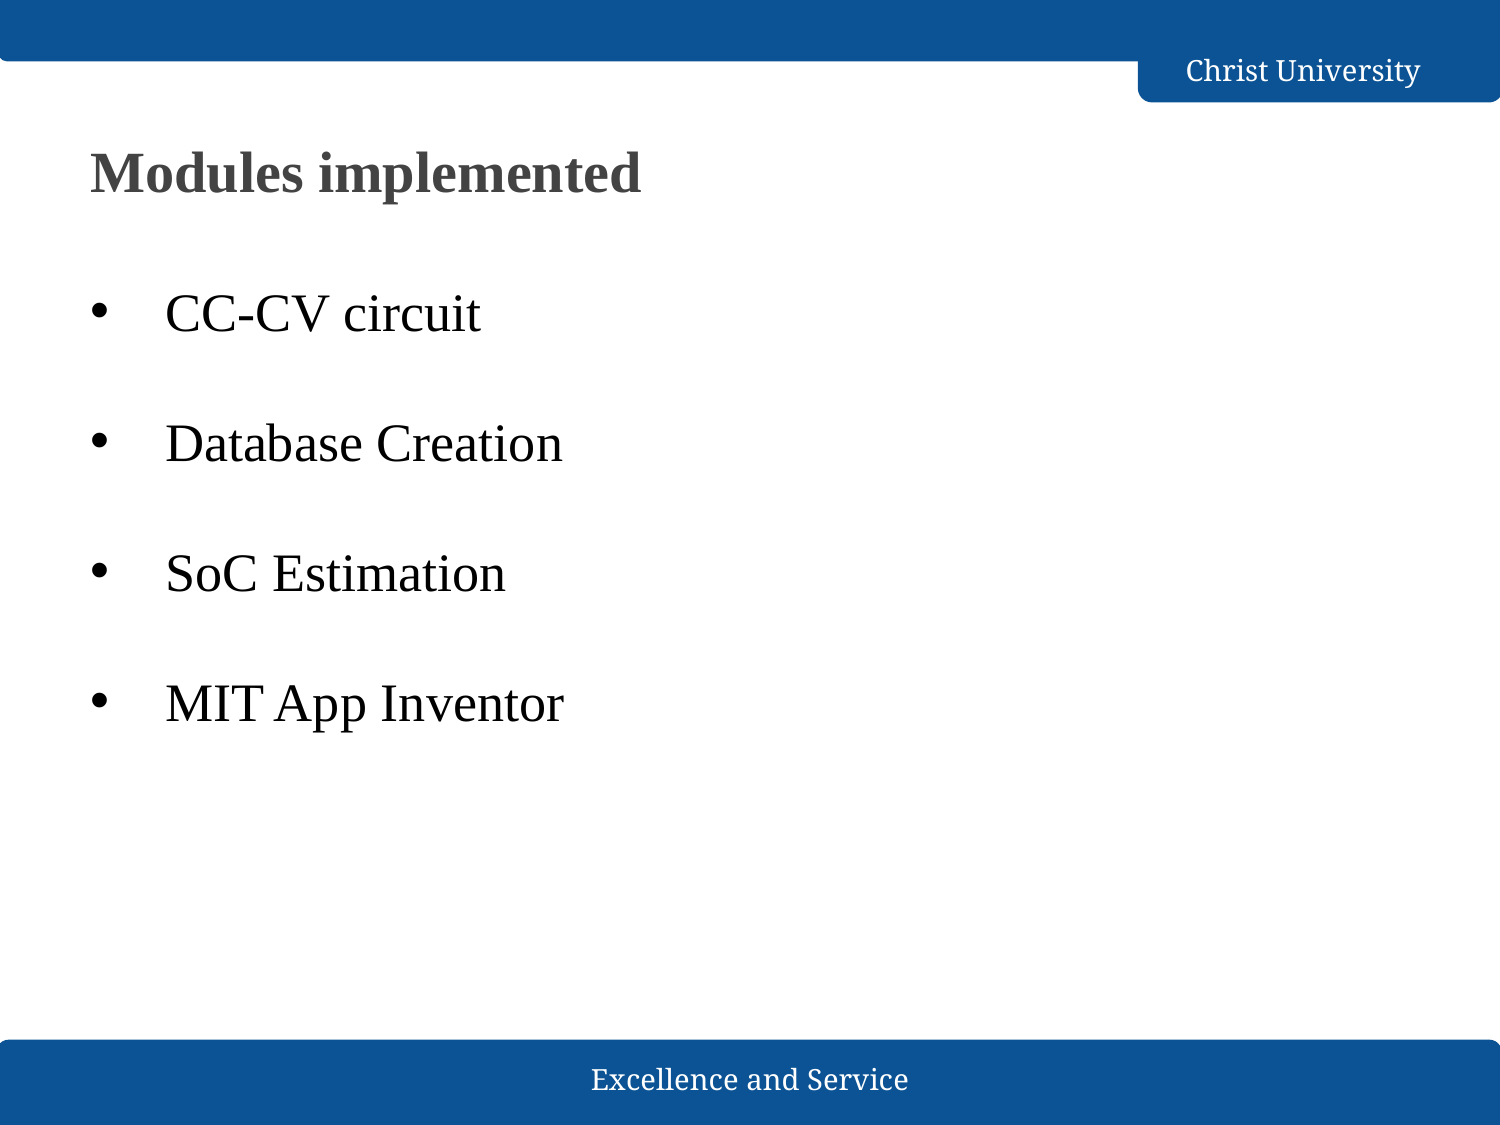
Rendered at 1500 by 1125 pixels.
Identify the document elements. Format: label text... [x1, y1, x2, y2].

title Modules implemented [75, 100, 1425, 220]
list CC-CV circuit Database Creation SoC Estimation MIT App Inventor [75, 262, 1226, 1042]
